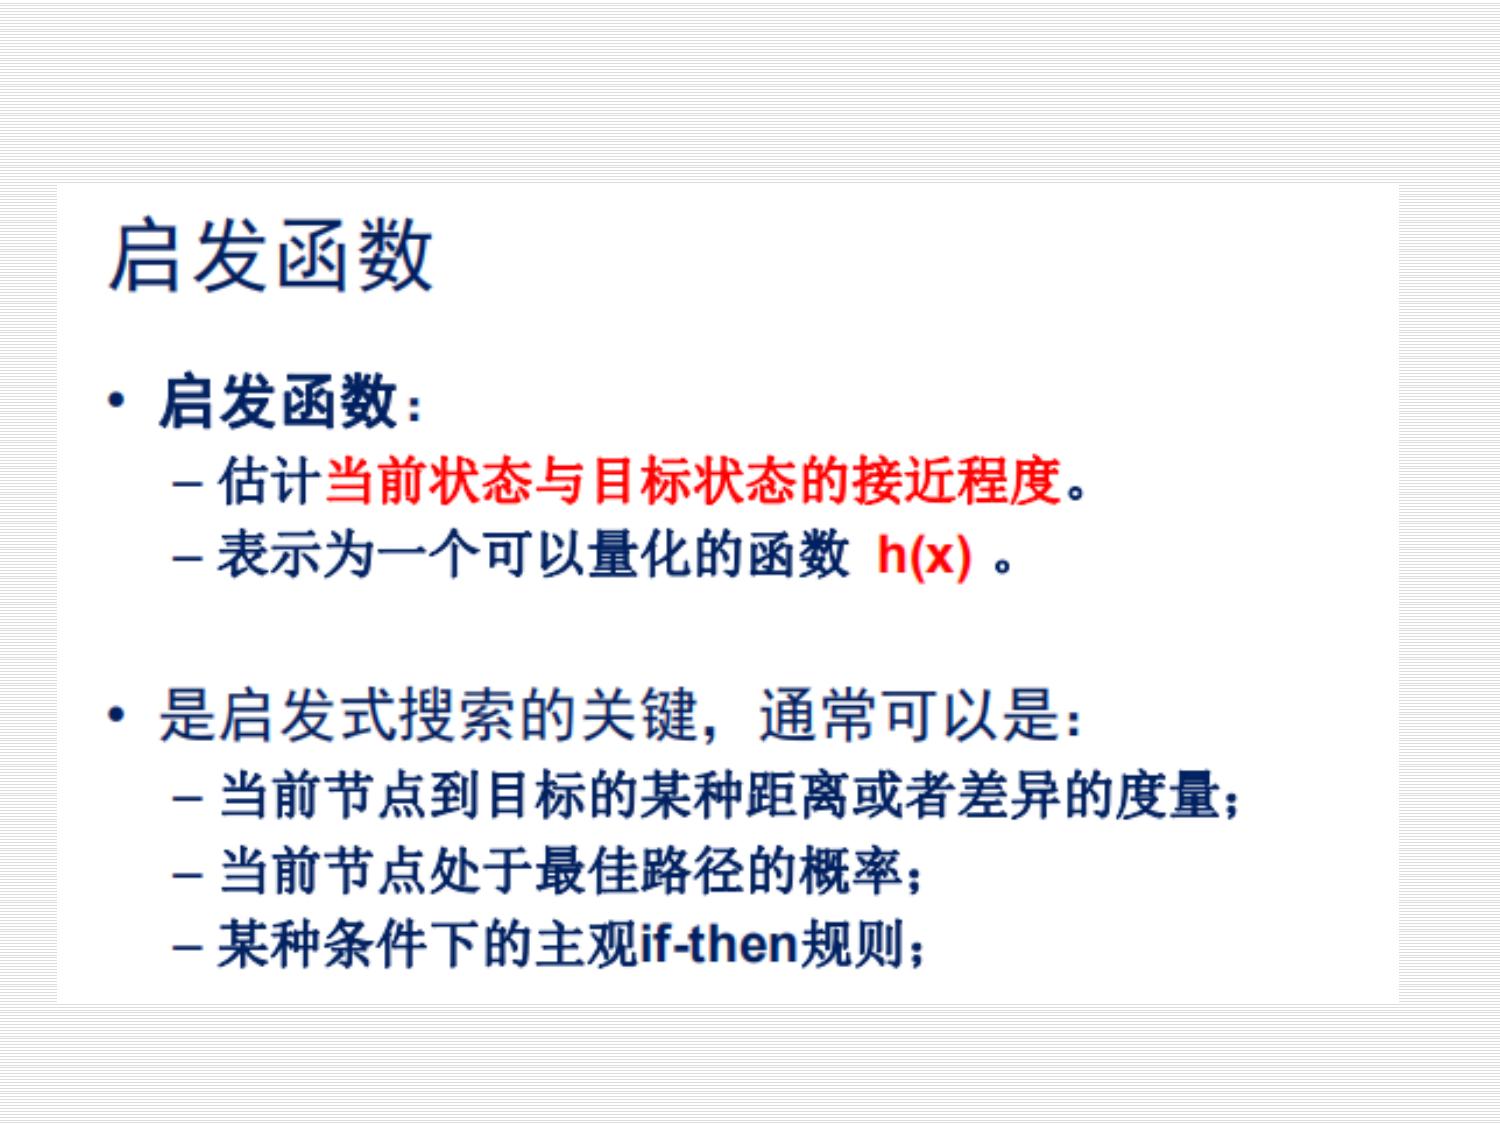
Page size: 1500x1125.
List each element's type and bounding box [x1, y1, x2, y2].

list [56, 184, 1399, 1002]
